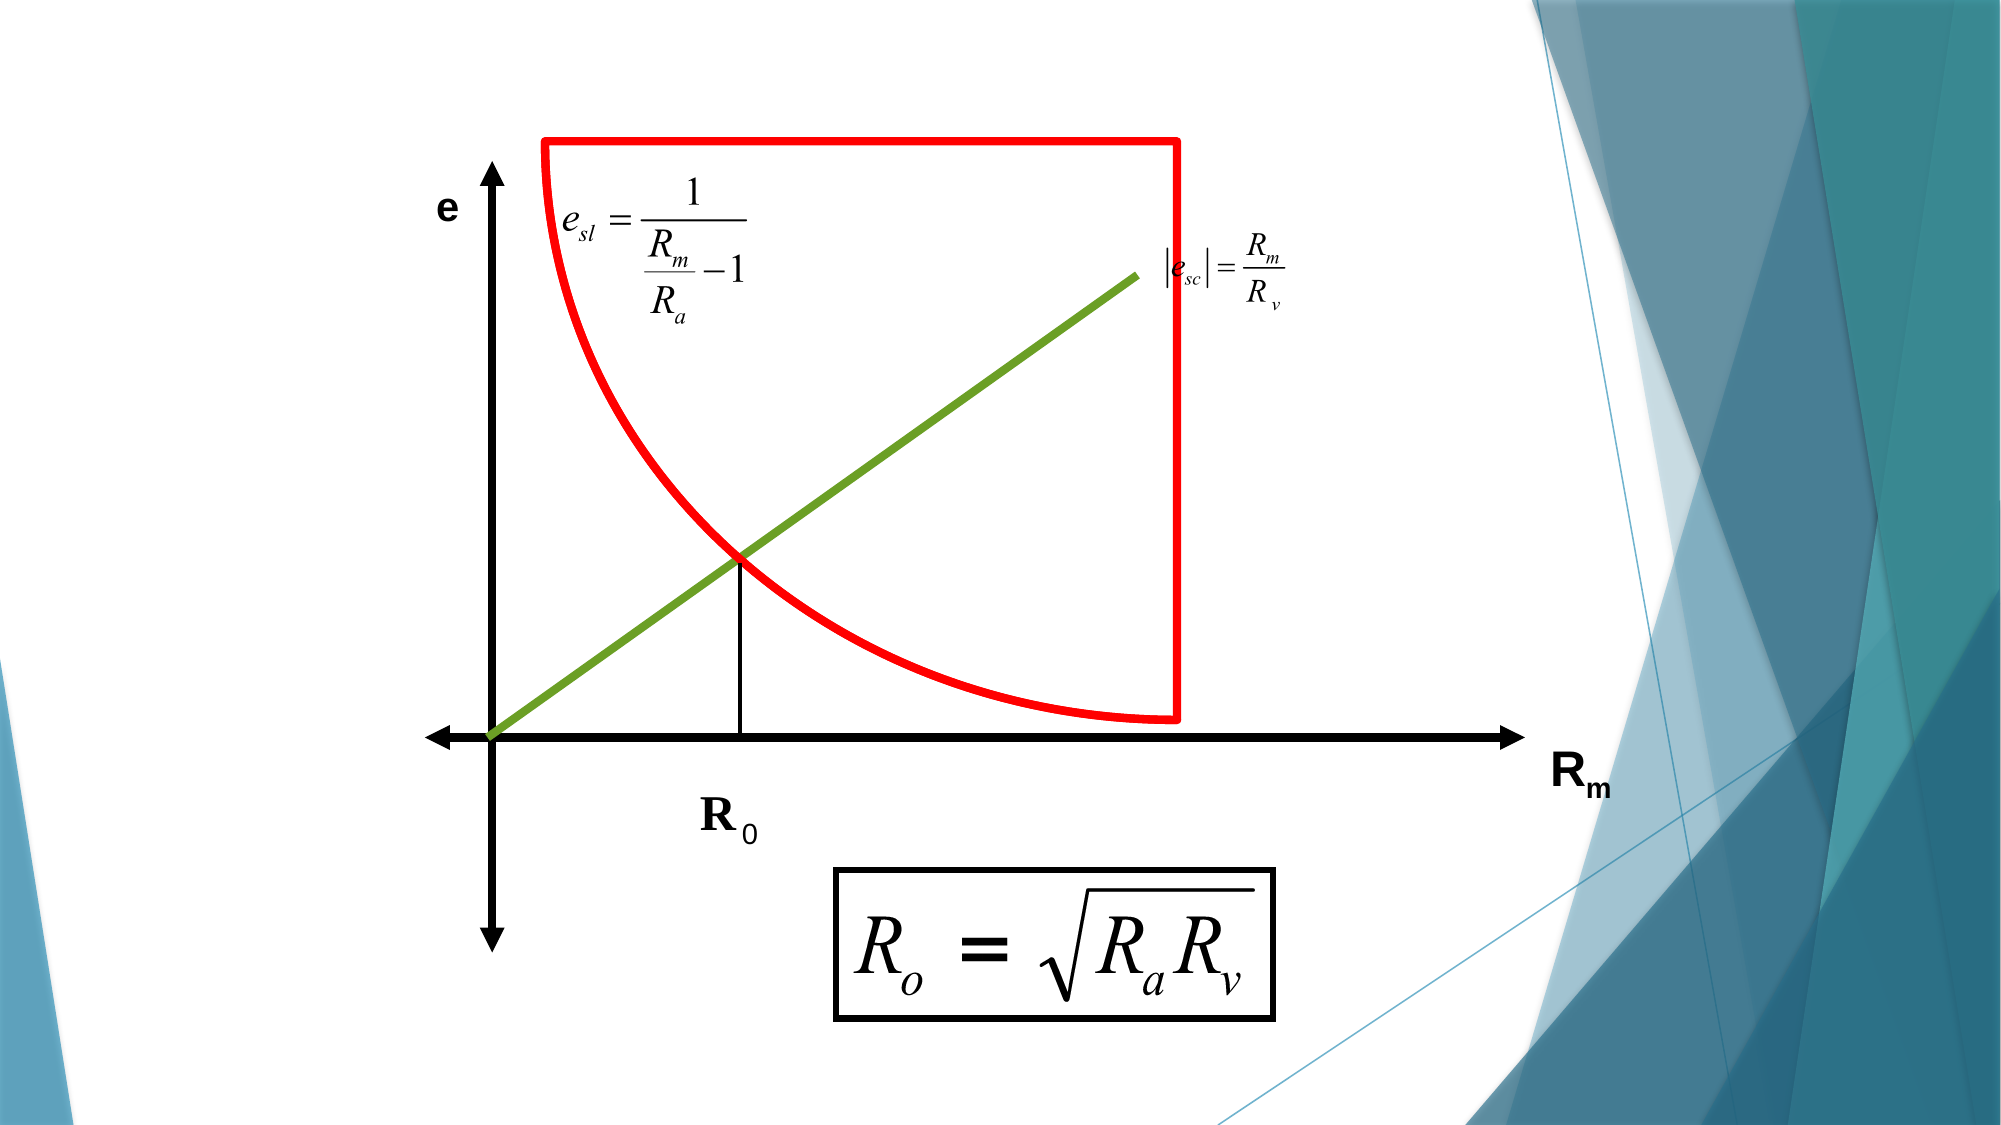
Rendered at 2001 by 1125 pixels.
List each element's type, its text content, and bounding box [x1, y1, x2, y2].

text_box Rm [1535, 728, 1631, 804]
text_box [486, 274, 1138, 738]
picture [555, 165, 756, 332]
text_box e [421, 172, 469, 238]
picture [1160, 223, 1290, 318]
picture [838, 872, 1271, 1016]
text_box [684, 772, 774, 859]
text_box [545, 141, 1178, 720]
